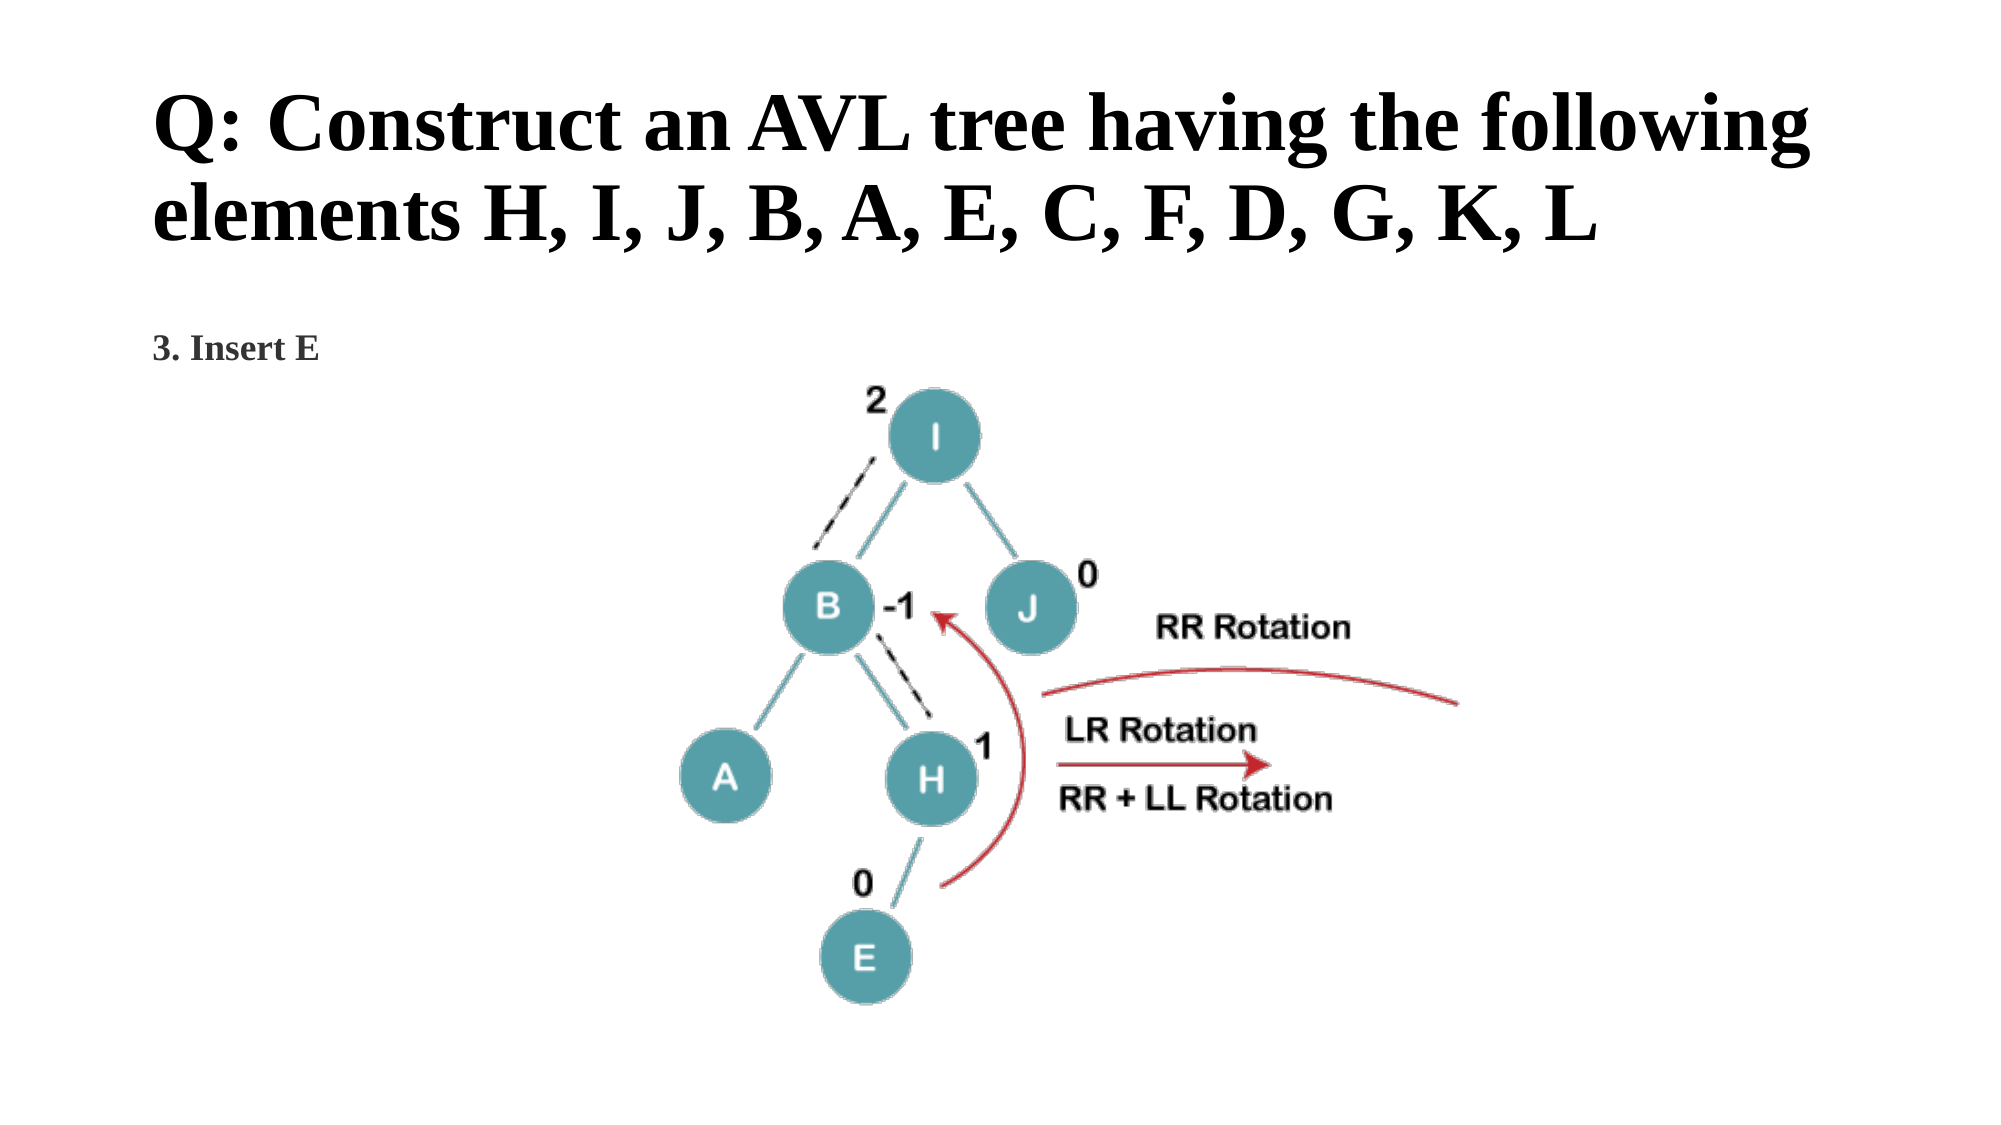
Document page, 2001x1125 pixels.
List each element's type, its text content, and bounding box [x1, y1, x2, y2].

title Q: Construct an AVL tree having the following elements H, I, J, B, A, E, C, F, D, G, K, L [137, 59, 1863, 278]
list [596, 277, 1507, 1010]
text_box 3. Insert E [137, 315, 596, 376]
